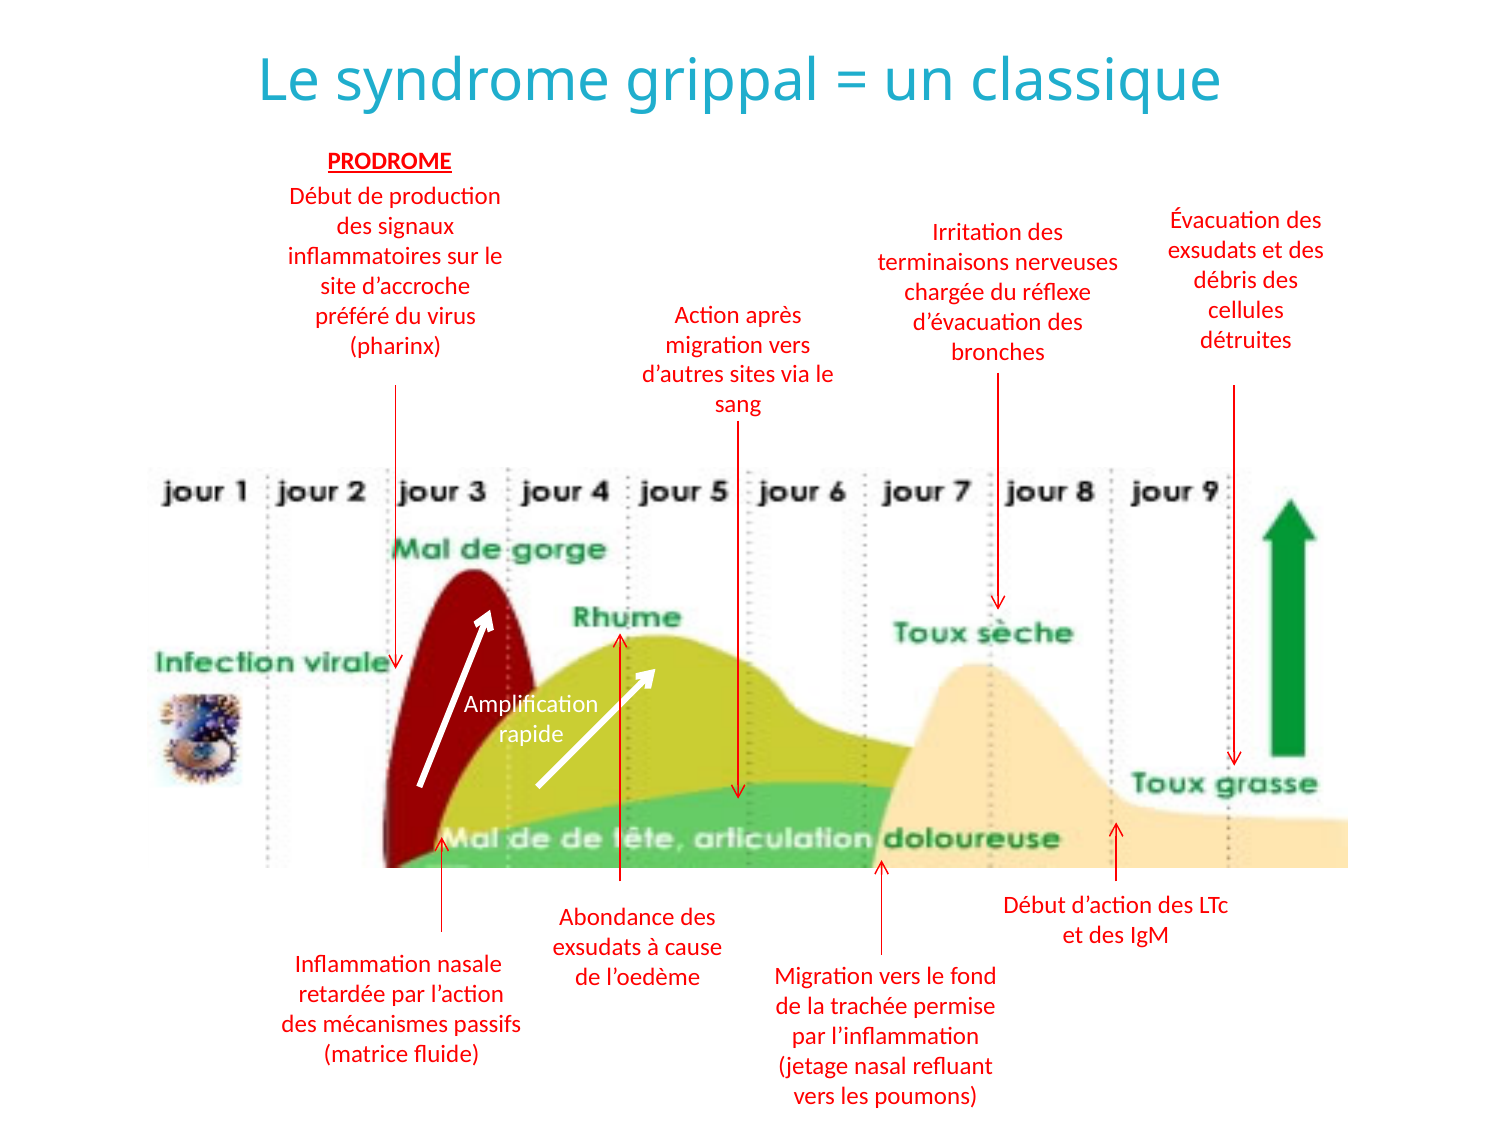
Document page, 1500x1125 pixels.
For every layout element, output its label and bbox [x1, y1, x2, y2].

title [64, 19, 1415, 135]
text_box [750, 822, 1246, 1117]
text_box [265, 893, 739, 1075]
text_box [265, 137, 526, 367]
text_box [537, 633, 656, 882]
picture [147, 467, 1348, 869]
text_box [1151, 196, 1341, 361]
text_box [608, 208, 1140, 799]
text_box [418, 609, 491, 788]
